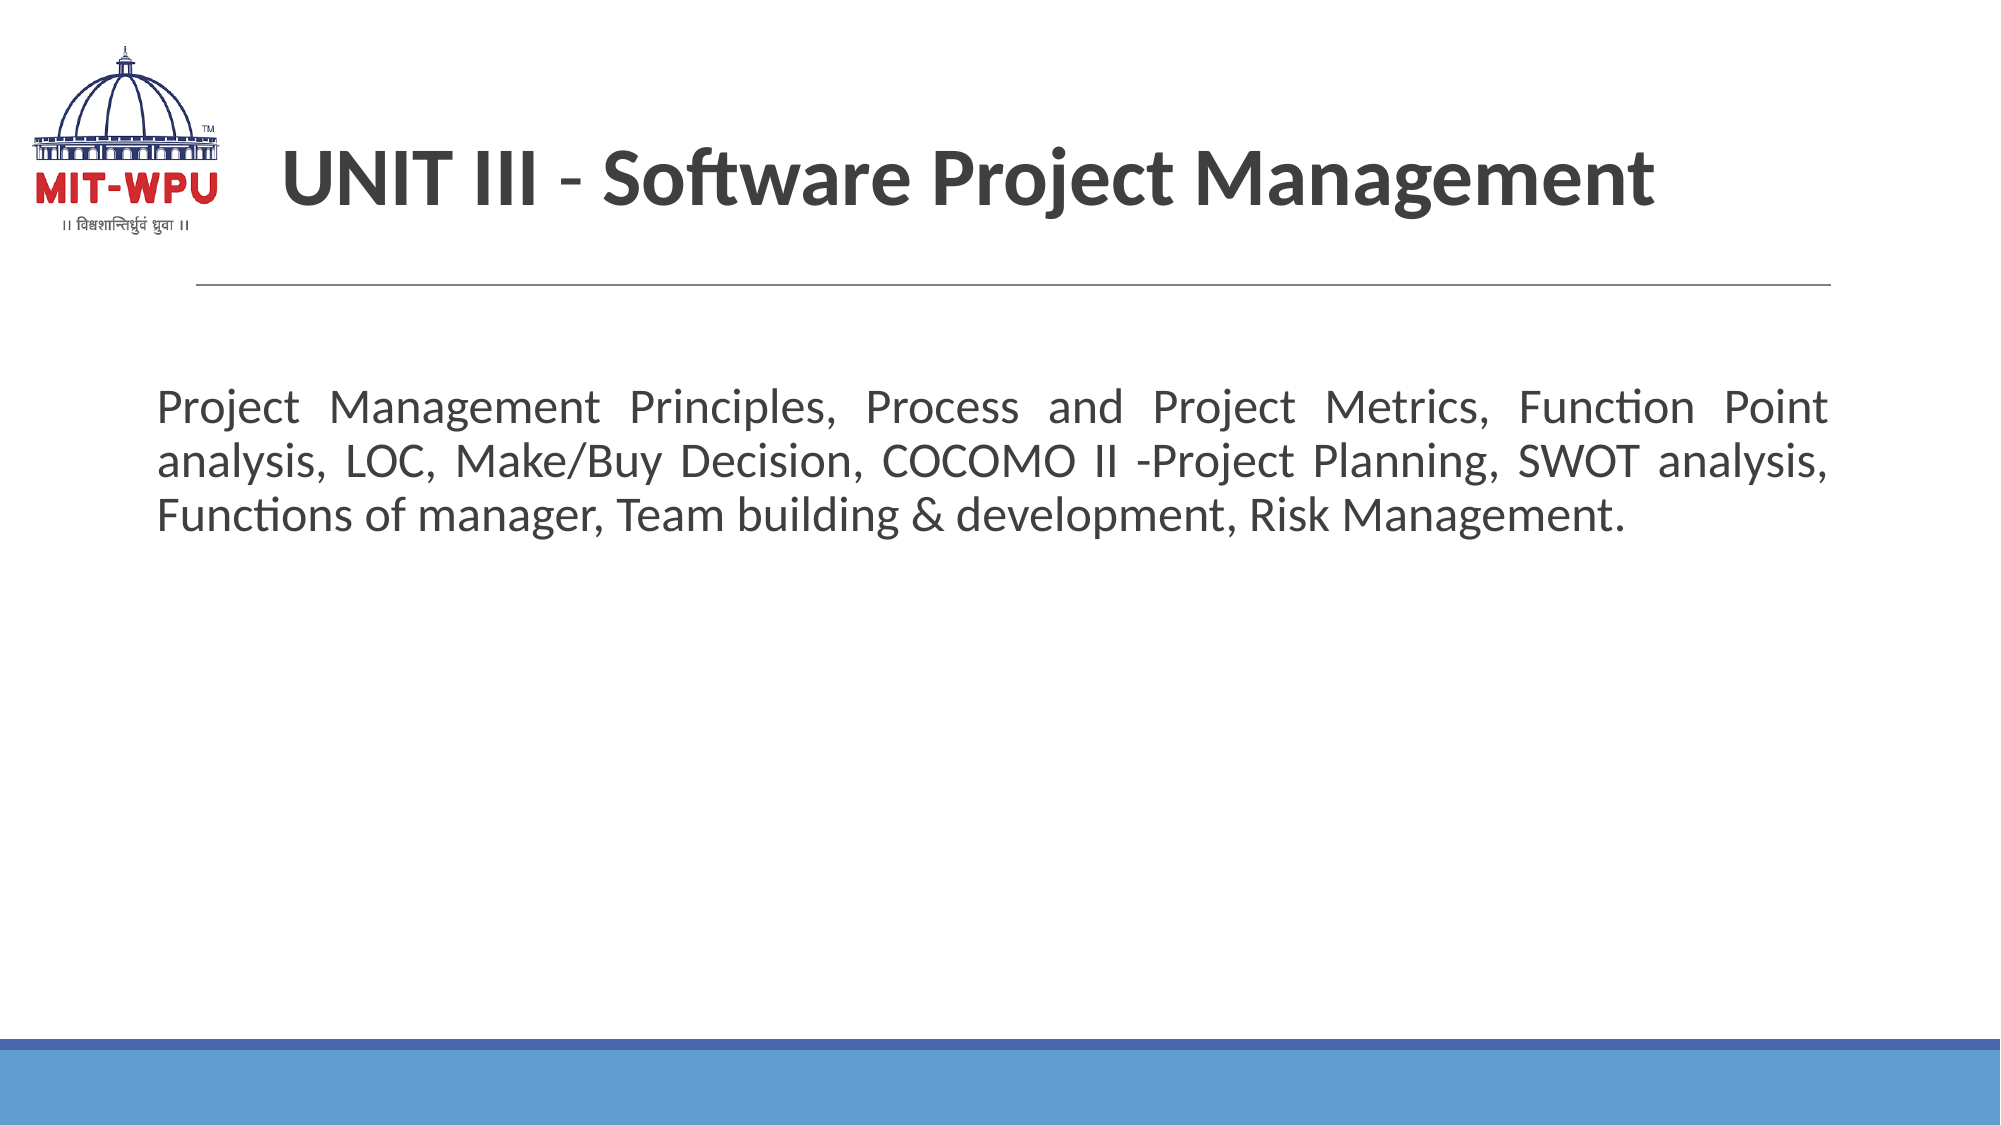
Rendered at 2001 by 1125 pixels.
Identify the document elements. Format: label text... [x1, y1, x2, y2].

title UNIT III - Software Project Management [266, 171, 1830, 293]
list Project Management Principles, Process and Project Metrics, Function Point analysis, LOC, Make/Buy Decision, COCOMO II -Project Planning, SWOT analysis, Functions of manager, Team building & development, Risk Management. [81, 293, 1830, 1029]
picture [31, 46, 241, 236]
